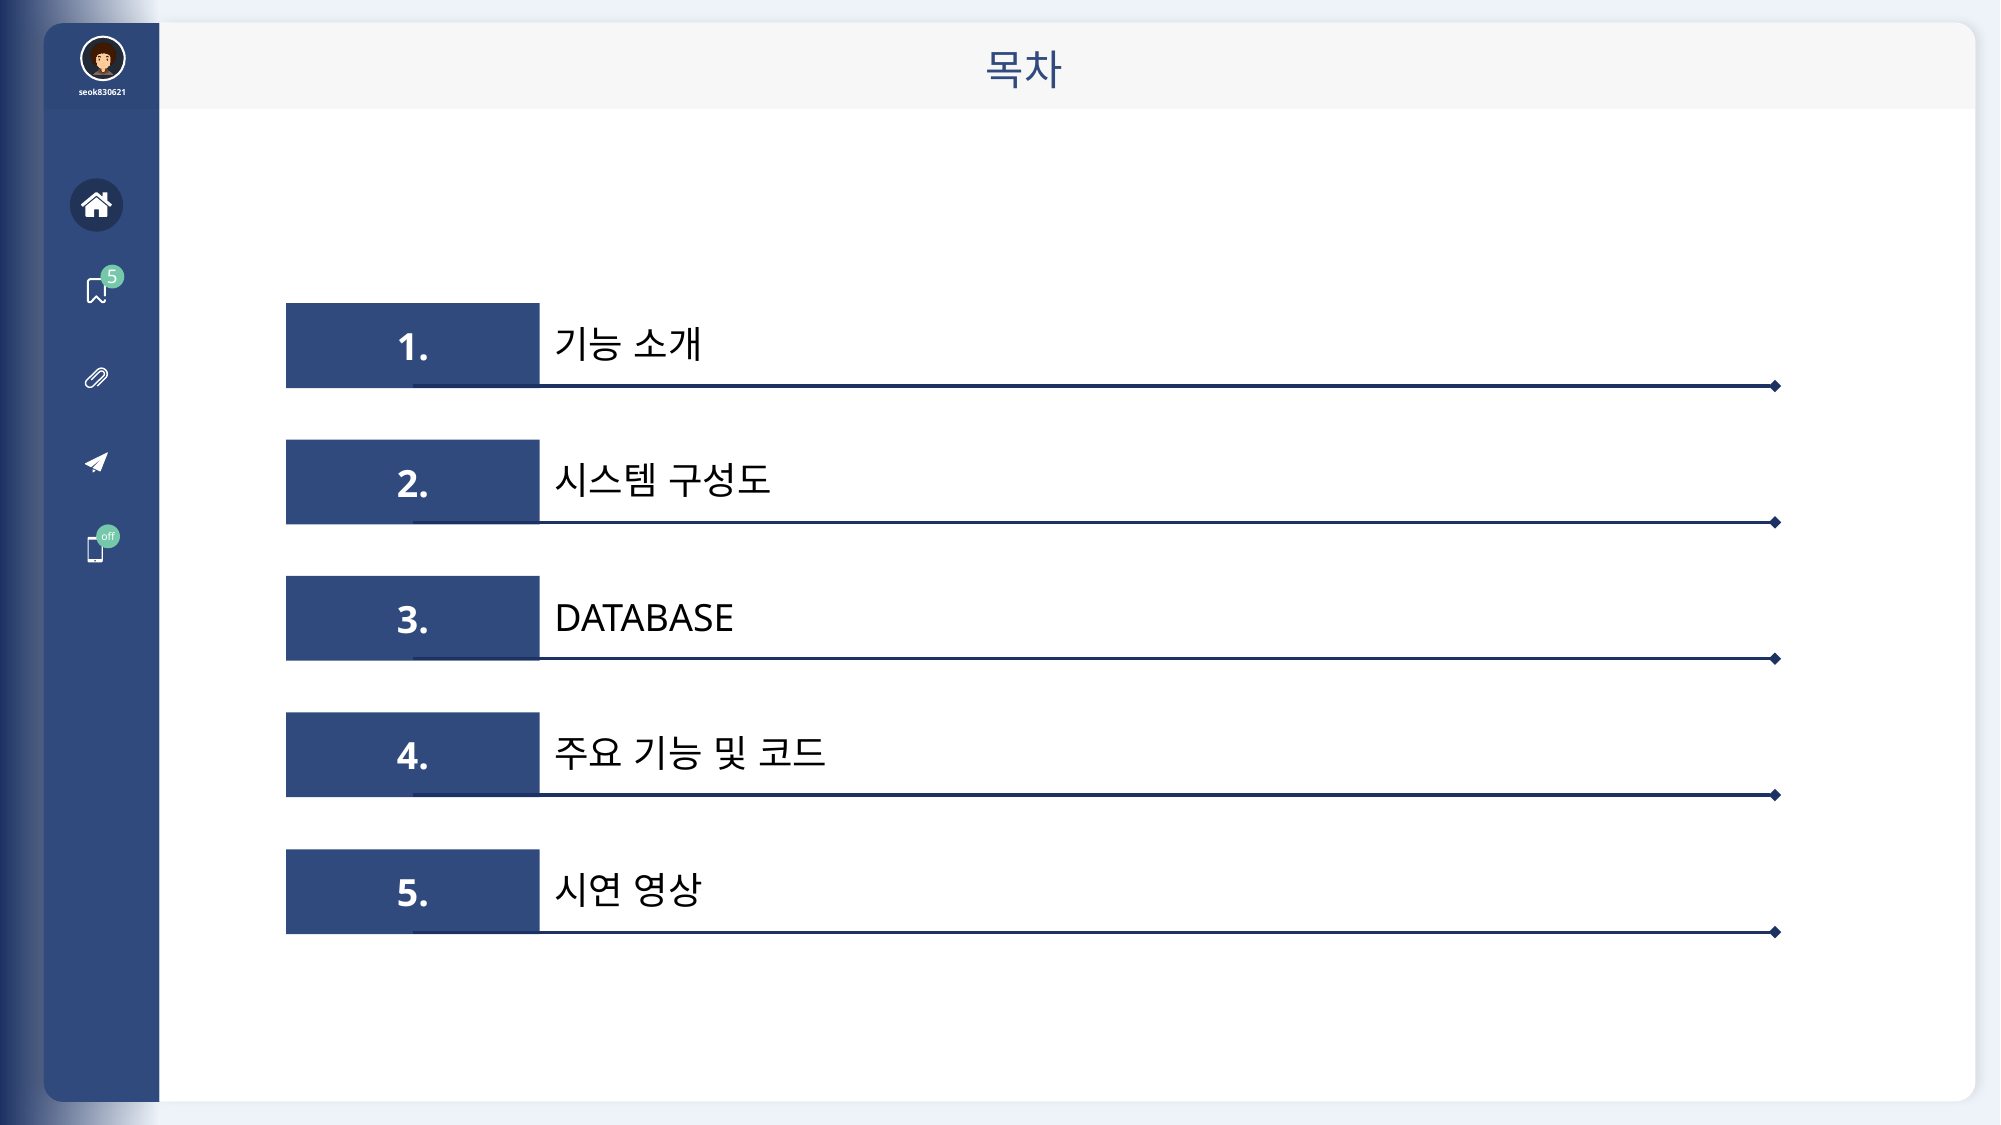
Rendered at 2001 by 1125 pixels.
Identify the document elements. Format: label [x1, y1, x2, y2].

text_box [43, 22, 1976, 1102]
